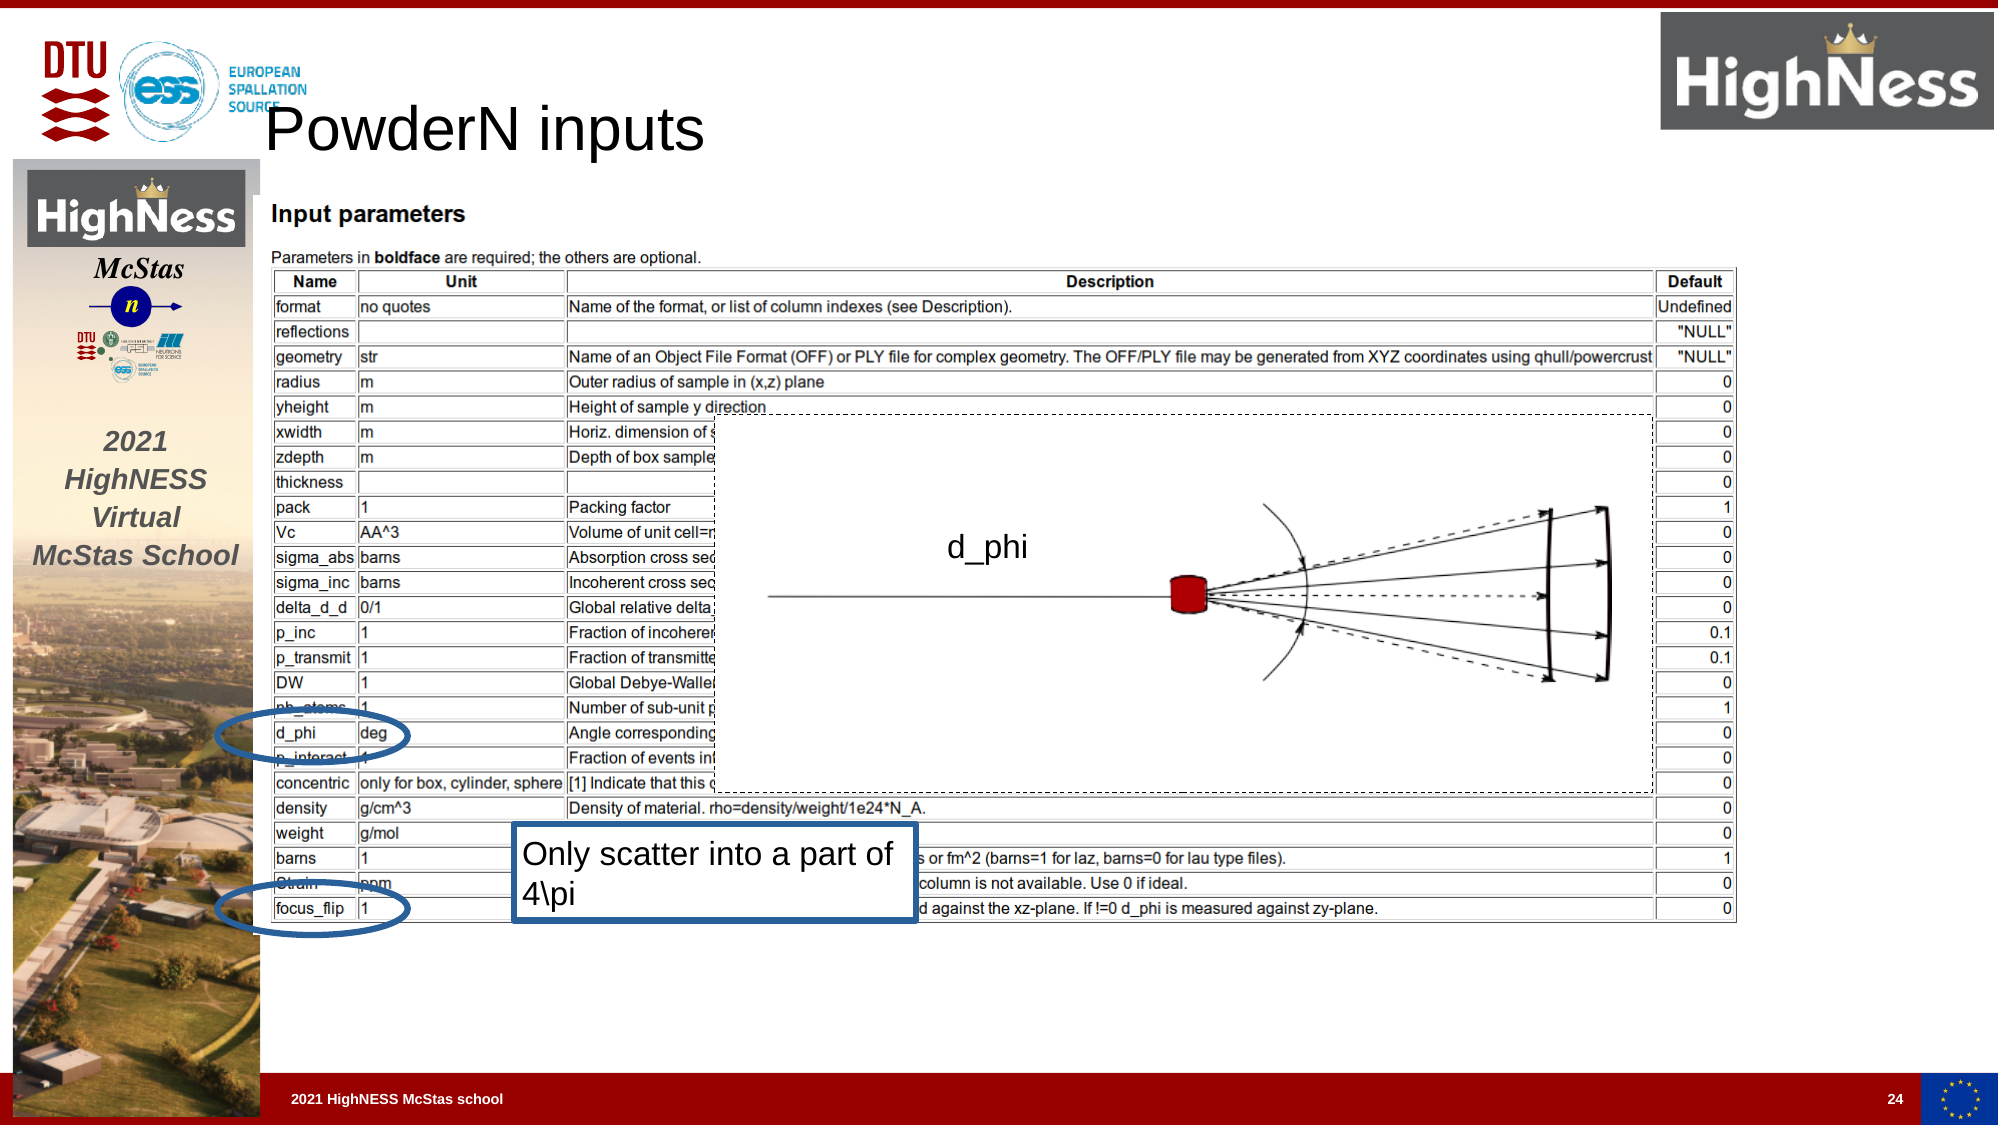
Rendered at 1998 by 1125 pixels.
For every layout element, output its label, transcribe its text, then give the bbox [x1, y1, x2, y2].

picture [119, 41, 307, 142]
text_box [217, 715, 253, 757]
text_box [217, 887, 253, 930]
text_box PowderN inputs [264, 88, 1617, 163]
picture [1677, 5, 1978, 137]
picture [1921, 1073, 1998, 1125]
picture [12, 159, 1755, 1117]
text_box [714, 363, 1653, 857]
slide_number 24 [1886, 1088, 1909, 1110]
